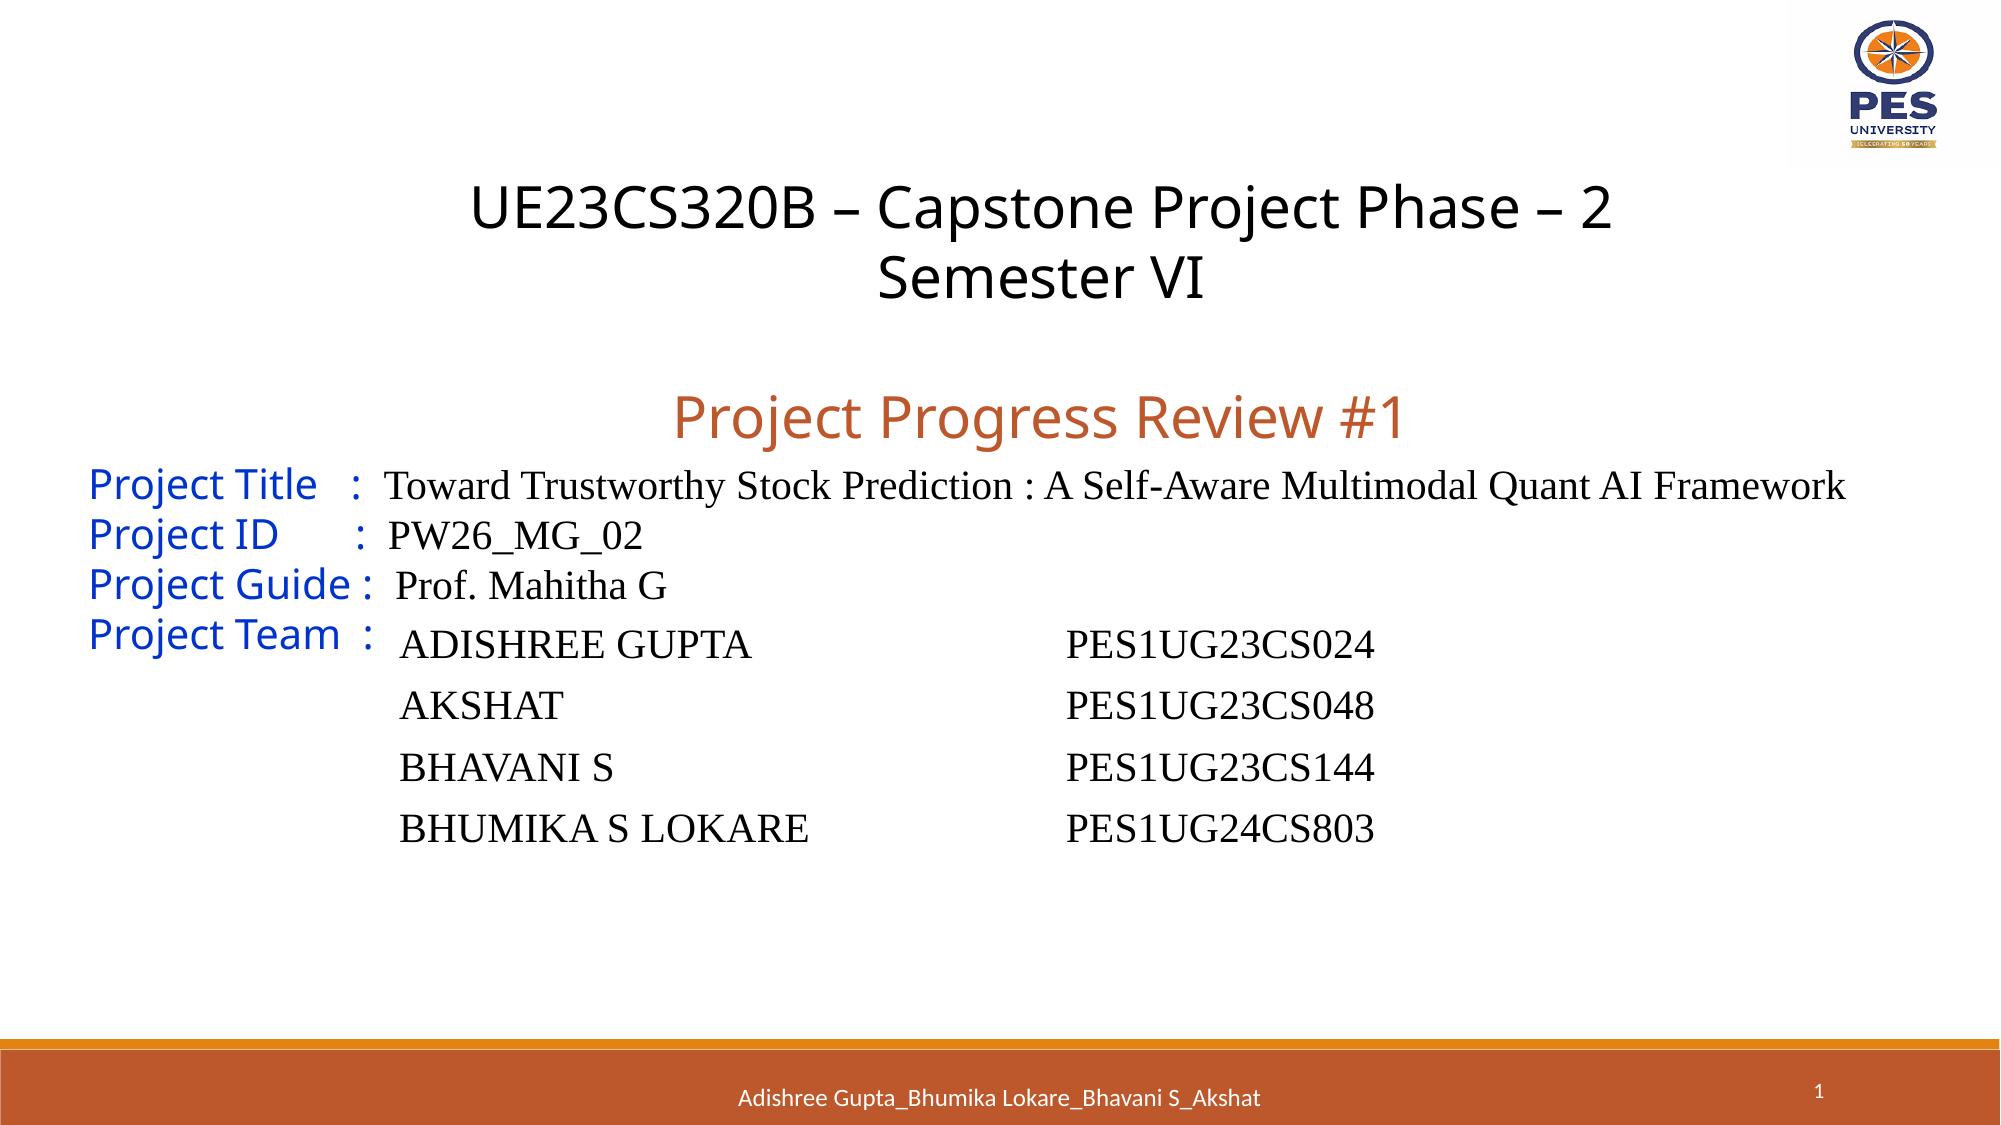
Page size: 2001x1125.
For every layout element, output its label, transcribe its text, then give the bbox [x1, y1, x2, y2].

table_cell PES1UG23CS048 [1058, 675, 1725, 736]
table_cell BHUMIKA S LOKARE [392, 797, 1058, 859]
table_header ADISHREE GUPTA [392, 614, 1058, 675]
text_box Adishree Gupta_Bhumika Lokare_Bhavani S_Akshat [669, 1074, 1330, 1120]
table_cell BHAVANI S [392, 736, 1058, 797]
slide_number 1 [1624, 1059, 1840, 1120]
table_cell AKSHAT [392, 675, 1058, 736]
table_cell PES1UG24CS803 [1058, 797, 1725, 859]
table_header PES1UG23CS024 [1058, 614, 1725, 675]
table_cell PES1UG23CS144 [1058, 736, 1725, 797]
picture [1787, 0, 2000, 169]
text_box UE23CS320B – Capstone Project Phase – 2 Semester VI Project Progress Review #1 [391, 162, 1692, 449]
text_box Project Title : Toward Trustworthy Stock Prediction : A Self-Aware Multimodal Quant AI Framework Project ID : PW26_MG_02 Project Guide : Prof. Mahitha G Project Team : [73, 449, 1940, 675]
